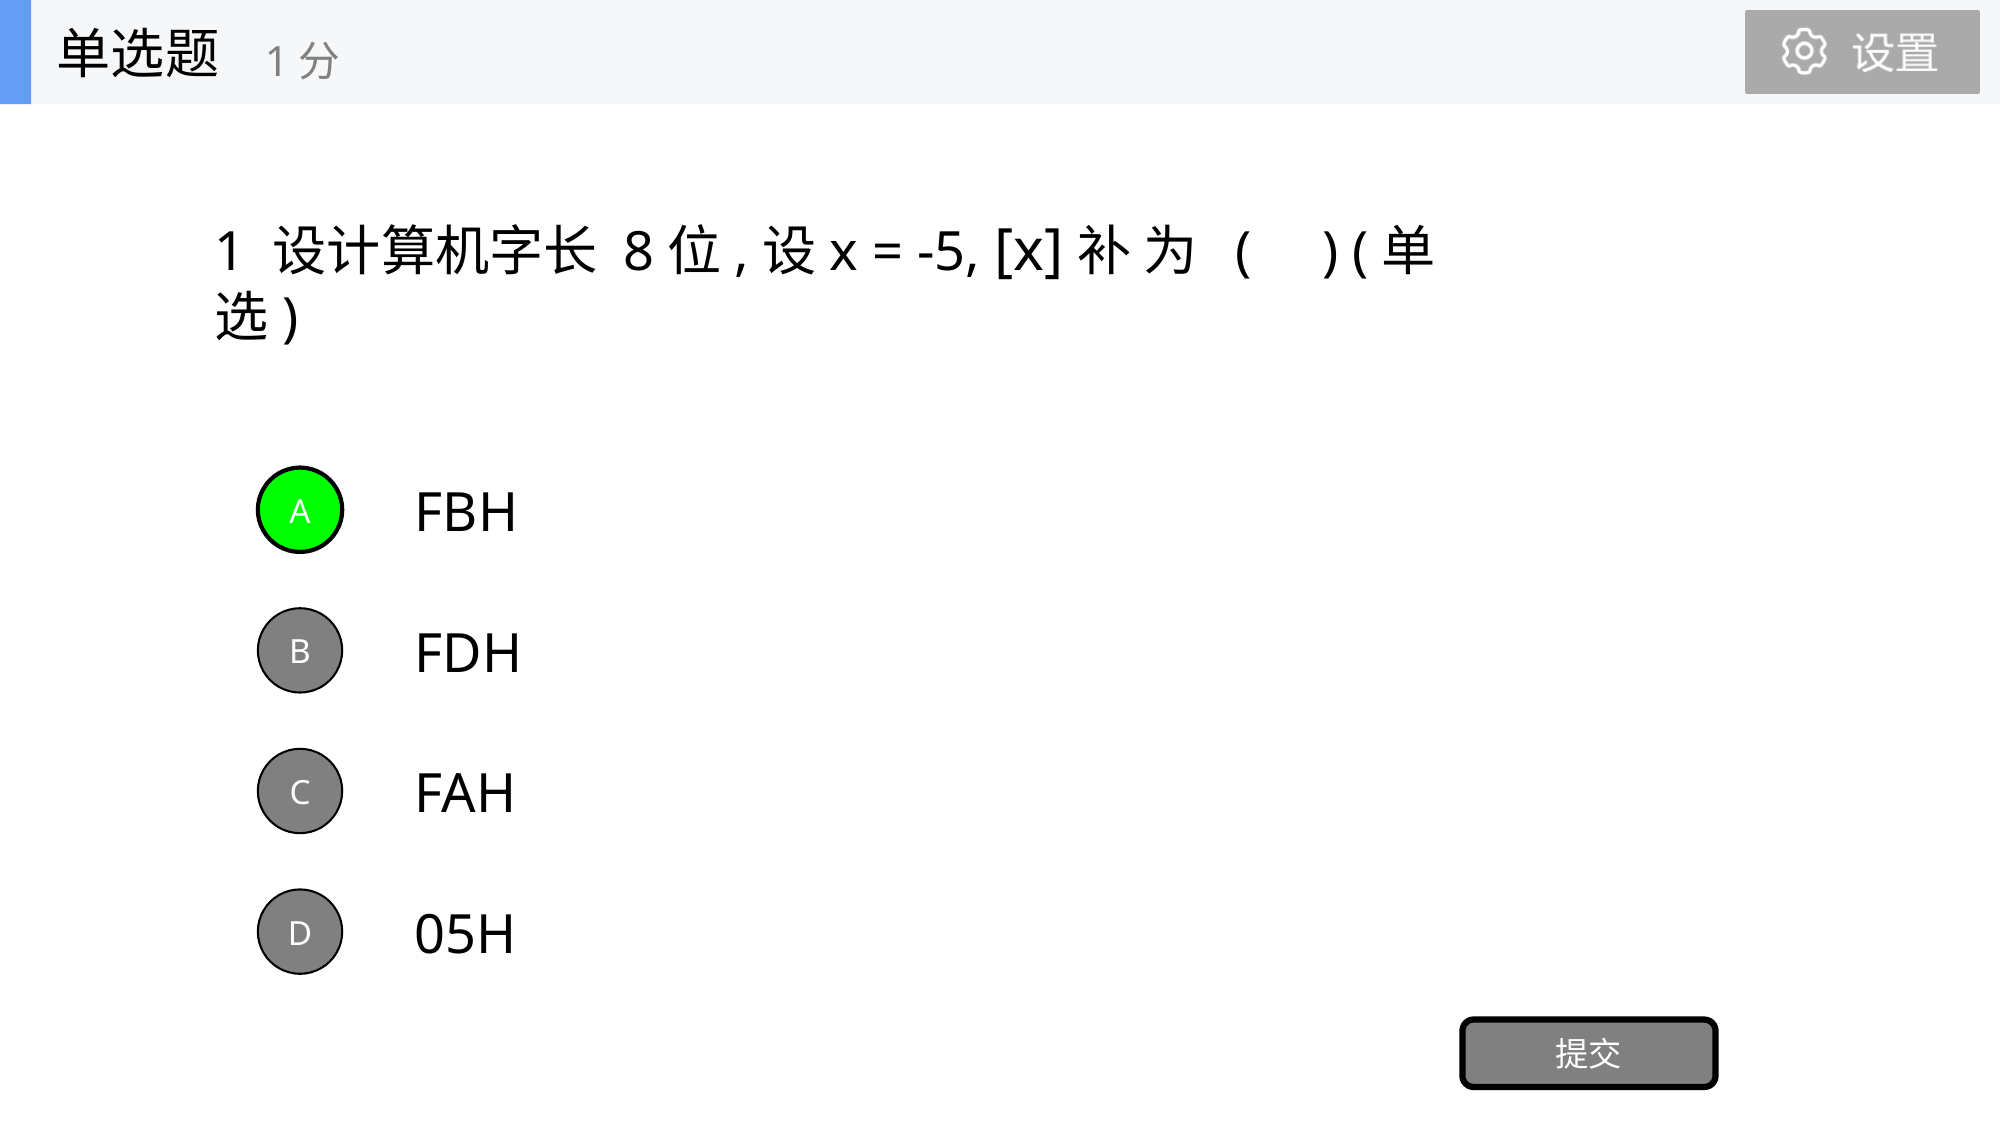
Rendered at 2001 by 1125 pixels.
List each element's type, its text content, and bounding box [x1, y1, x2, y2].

text_box B [256, 607, 344, 694]
text_box D [256, 888, 344, 975]
text_box 提交 [1461, 1018, 1717, 1089]
text_box FAH [399, 751, 552, 831]
text_box 1 设计算机字长 8位,设x = -5, [x]补 为 ( ) (单选) [200, 205, 1459, 355]
text_box 05H [399, 891, 552, 972]
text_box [0, 0, 2000, 105]
text_box C [256, 747, 344, 835]
text_box FDH [399, 610, 559, 691]
picture [1745, 10, 1980, 94]
text_box A [256, 466, 344, 553]
text_box FBH [399, 469, 552, 550]
